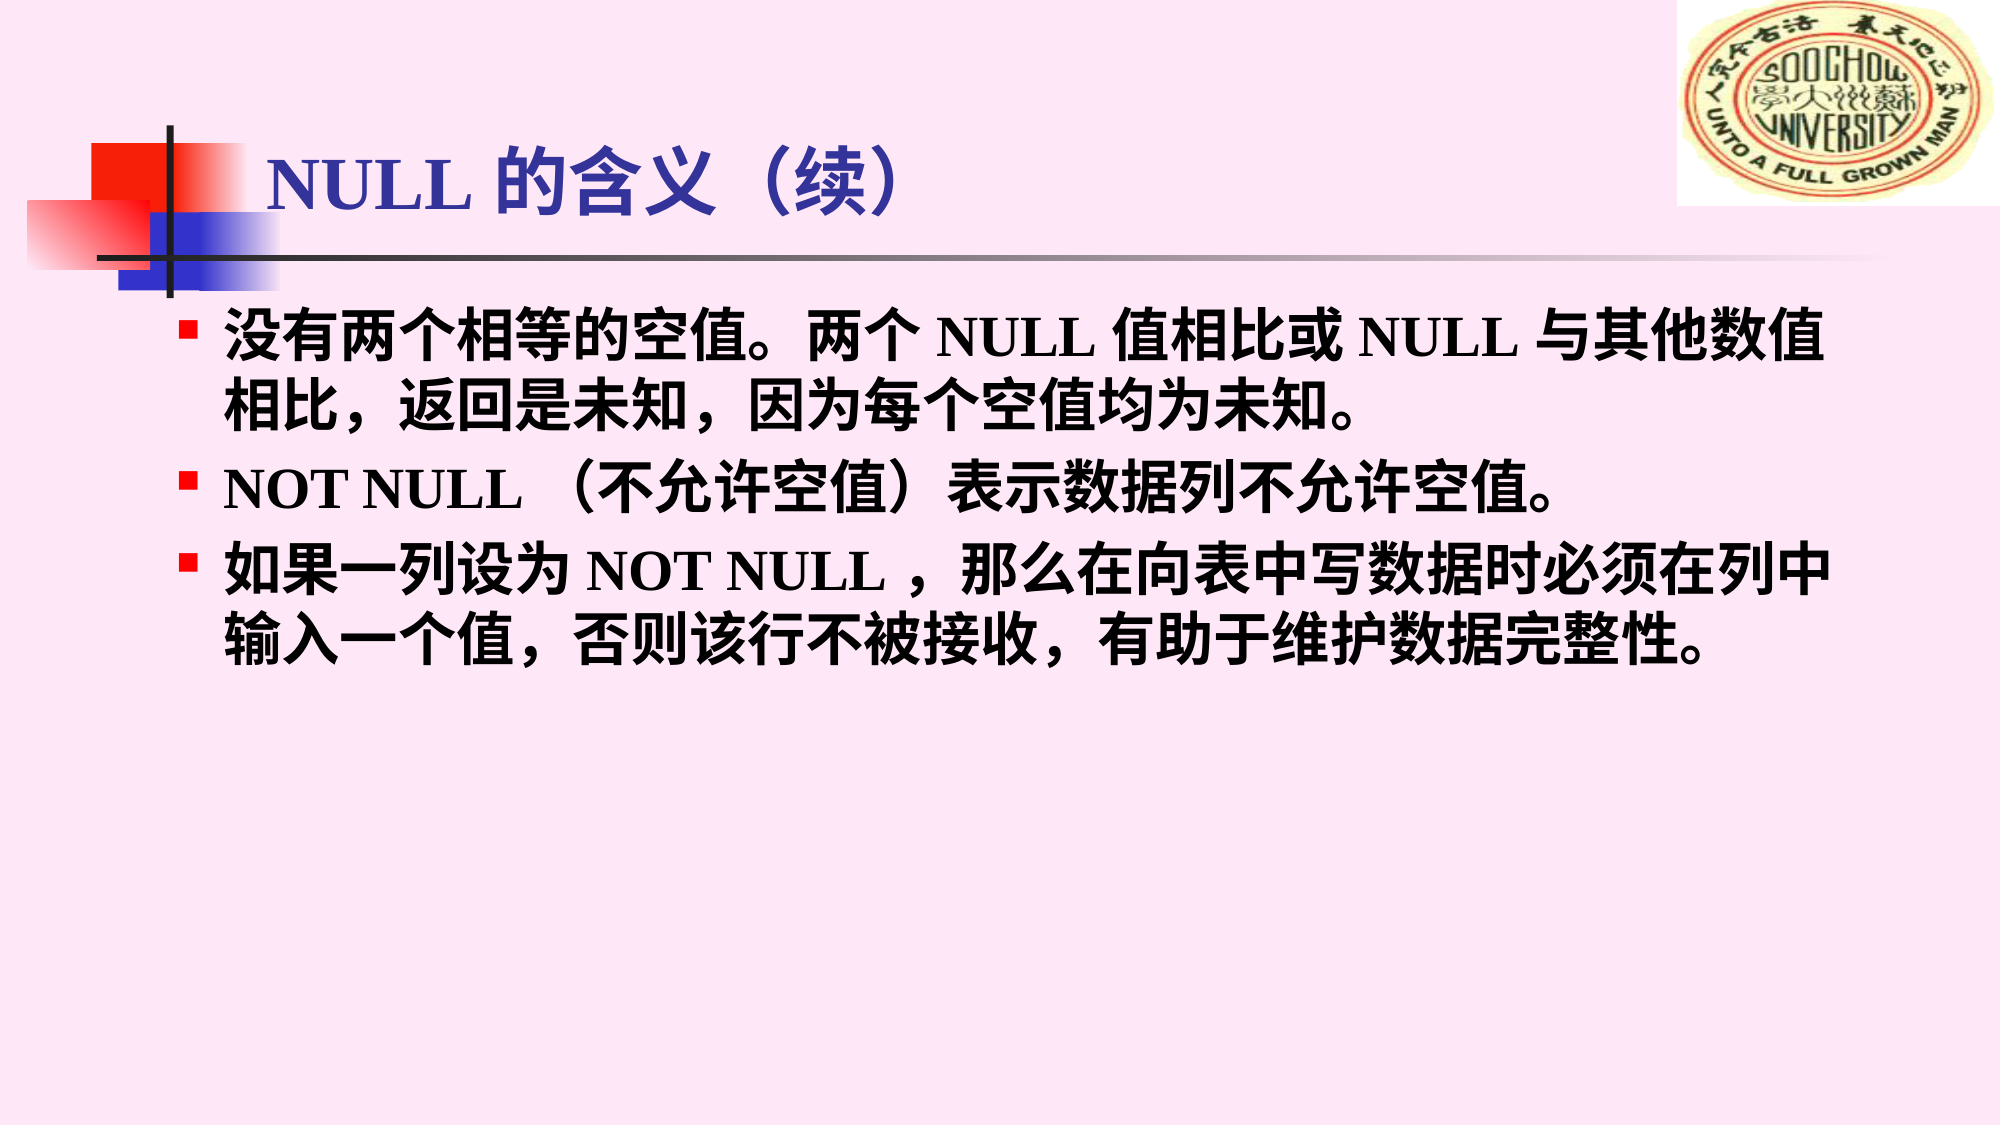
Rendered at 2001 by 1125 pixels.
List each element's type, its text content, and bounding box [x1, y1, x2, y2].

list 没有两个相等的空值。两个NULL值相比或NULL与其他数值相比，返回是未知，因为每个空值均为未知。 NOT NULL（不允许空值）表示数据列不允许空值。 如果一列设为NOT NULL，那么在向表中写数据时必须在列中输入一个值，否则该行不被接收，有助于维护数据完整性。 [86, 290, 1889, 1013]
picture [1677, 0, 2000, 206]
title NULL的含义（续） [251, 101, 1957, 232]
